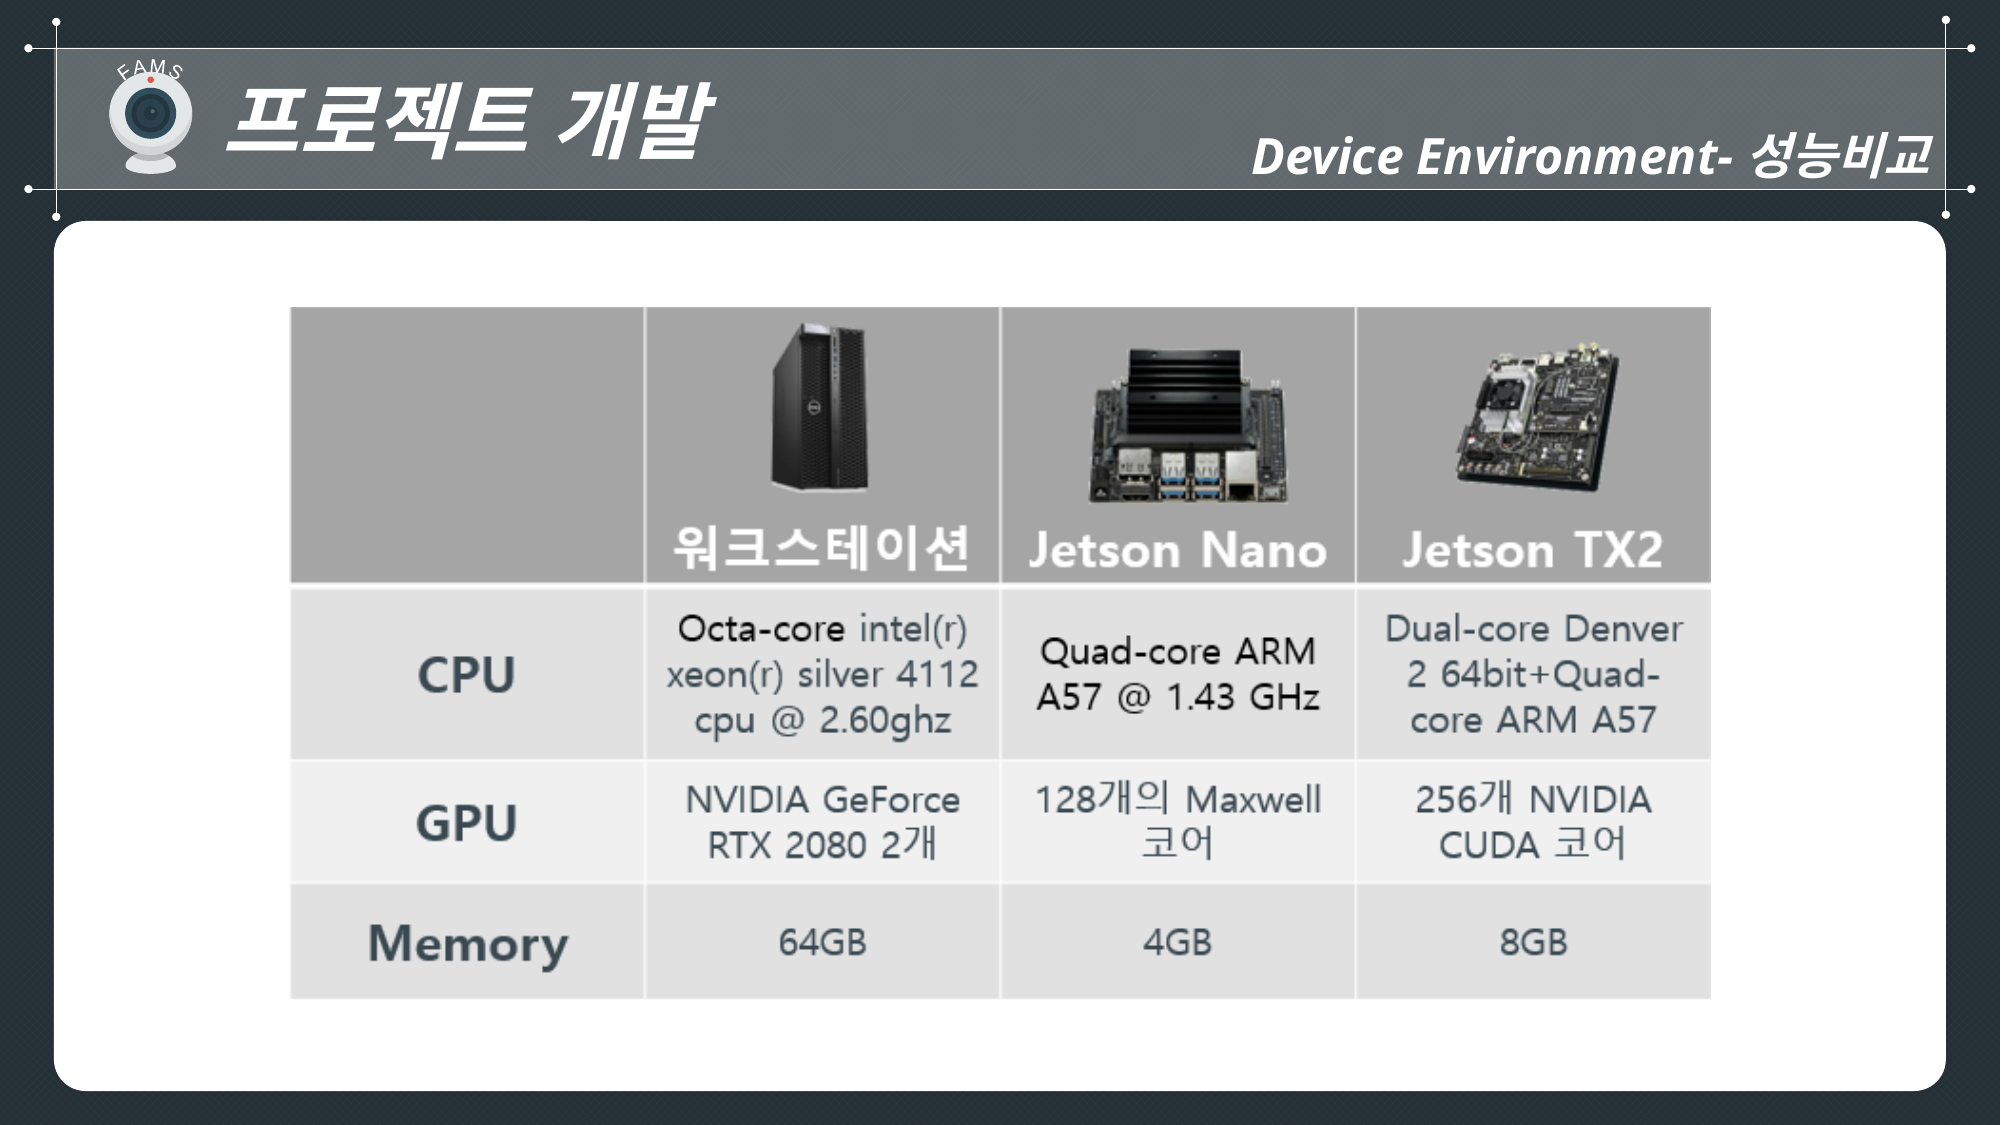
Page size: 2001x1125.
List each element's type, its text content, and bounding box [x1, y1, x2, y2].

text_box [109, 65, 193, 174]
text_box F [52, 219, 1947, 1093]
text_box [28, 19, 1972, 217]
picture [288, 307, 1711, 1005]
text_box [0, 0, 2000, 1125]
